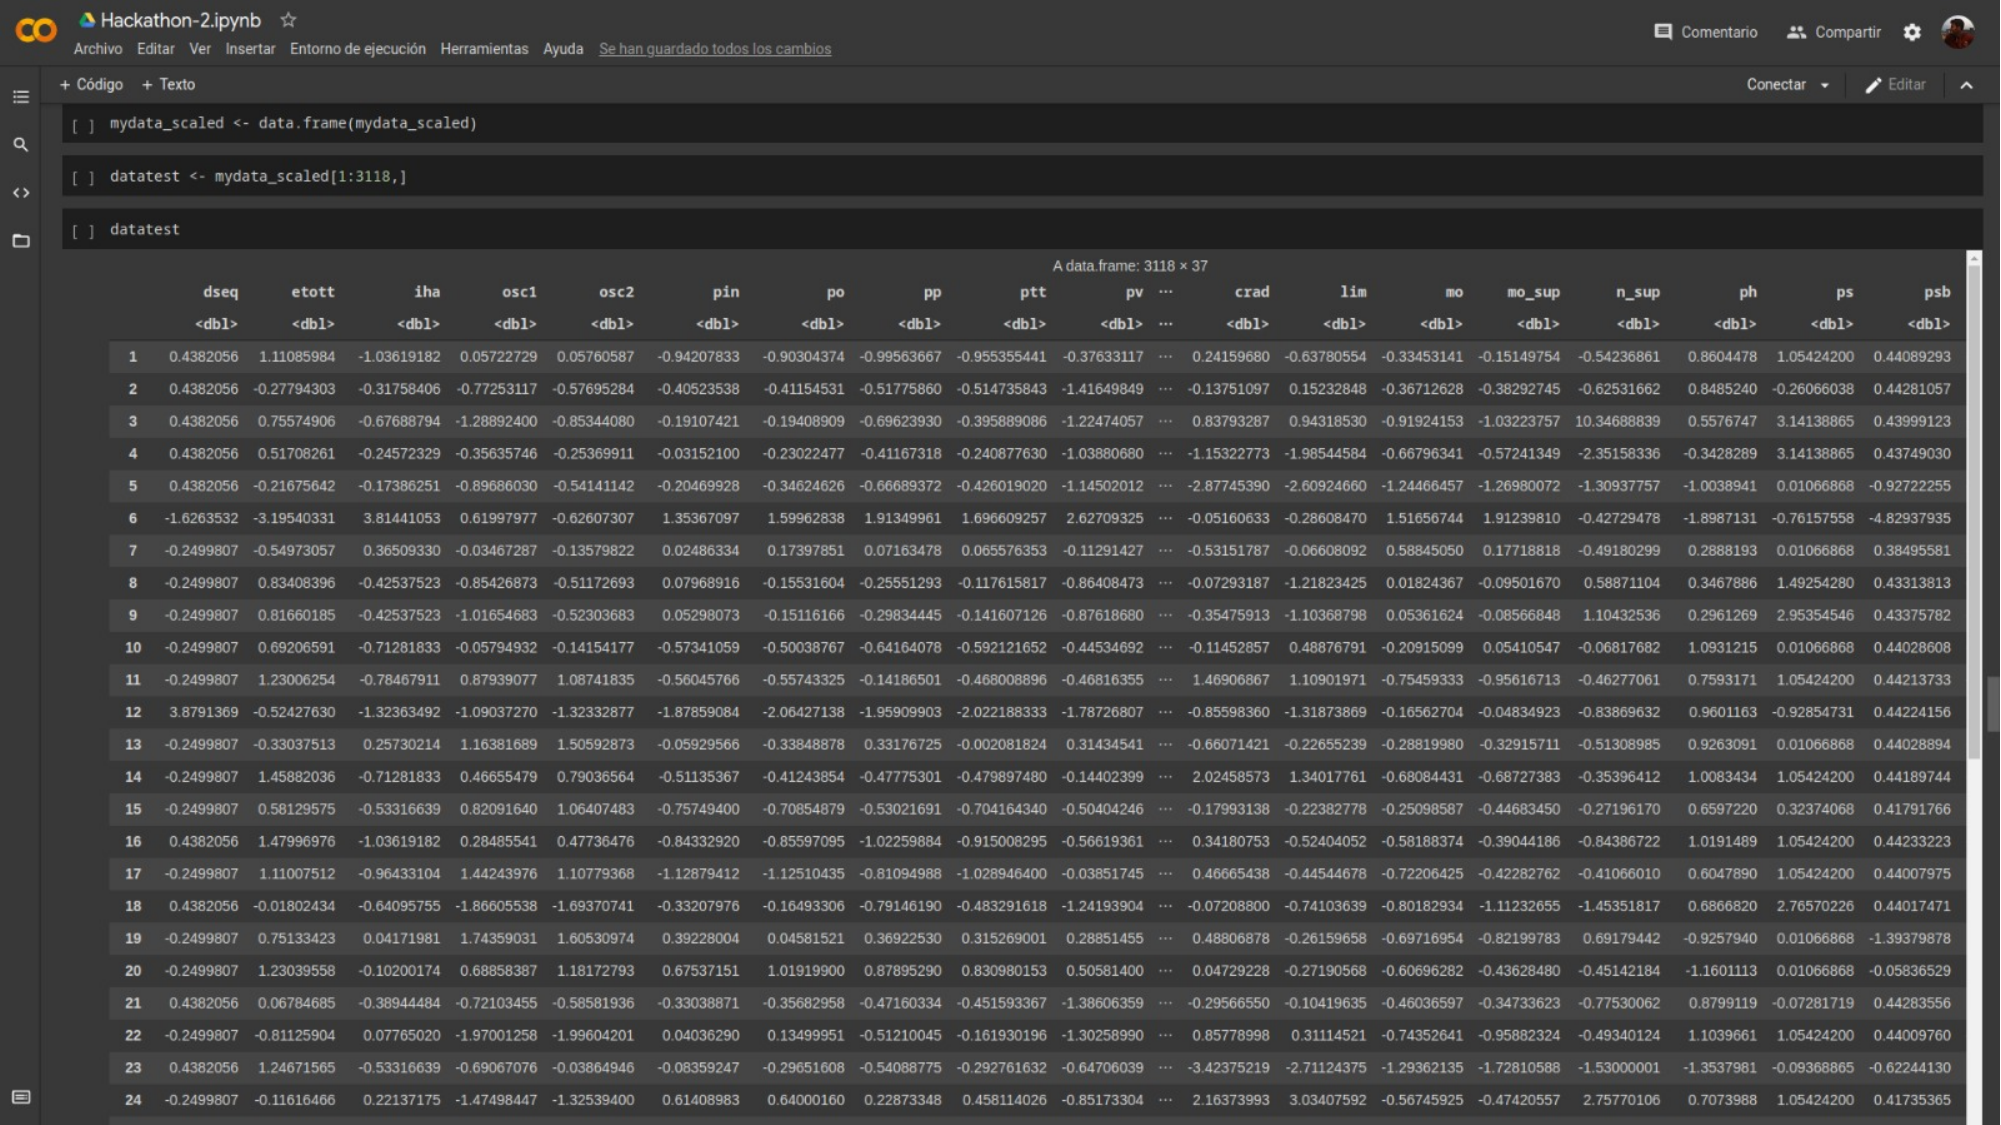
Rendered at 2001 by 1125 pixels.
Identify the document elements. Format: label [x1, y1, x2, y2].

list [0, 0, 2000, 1125]
